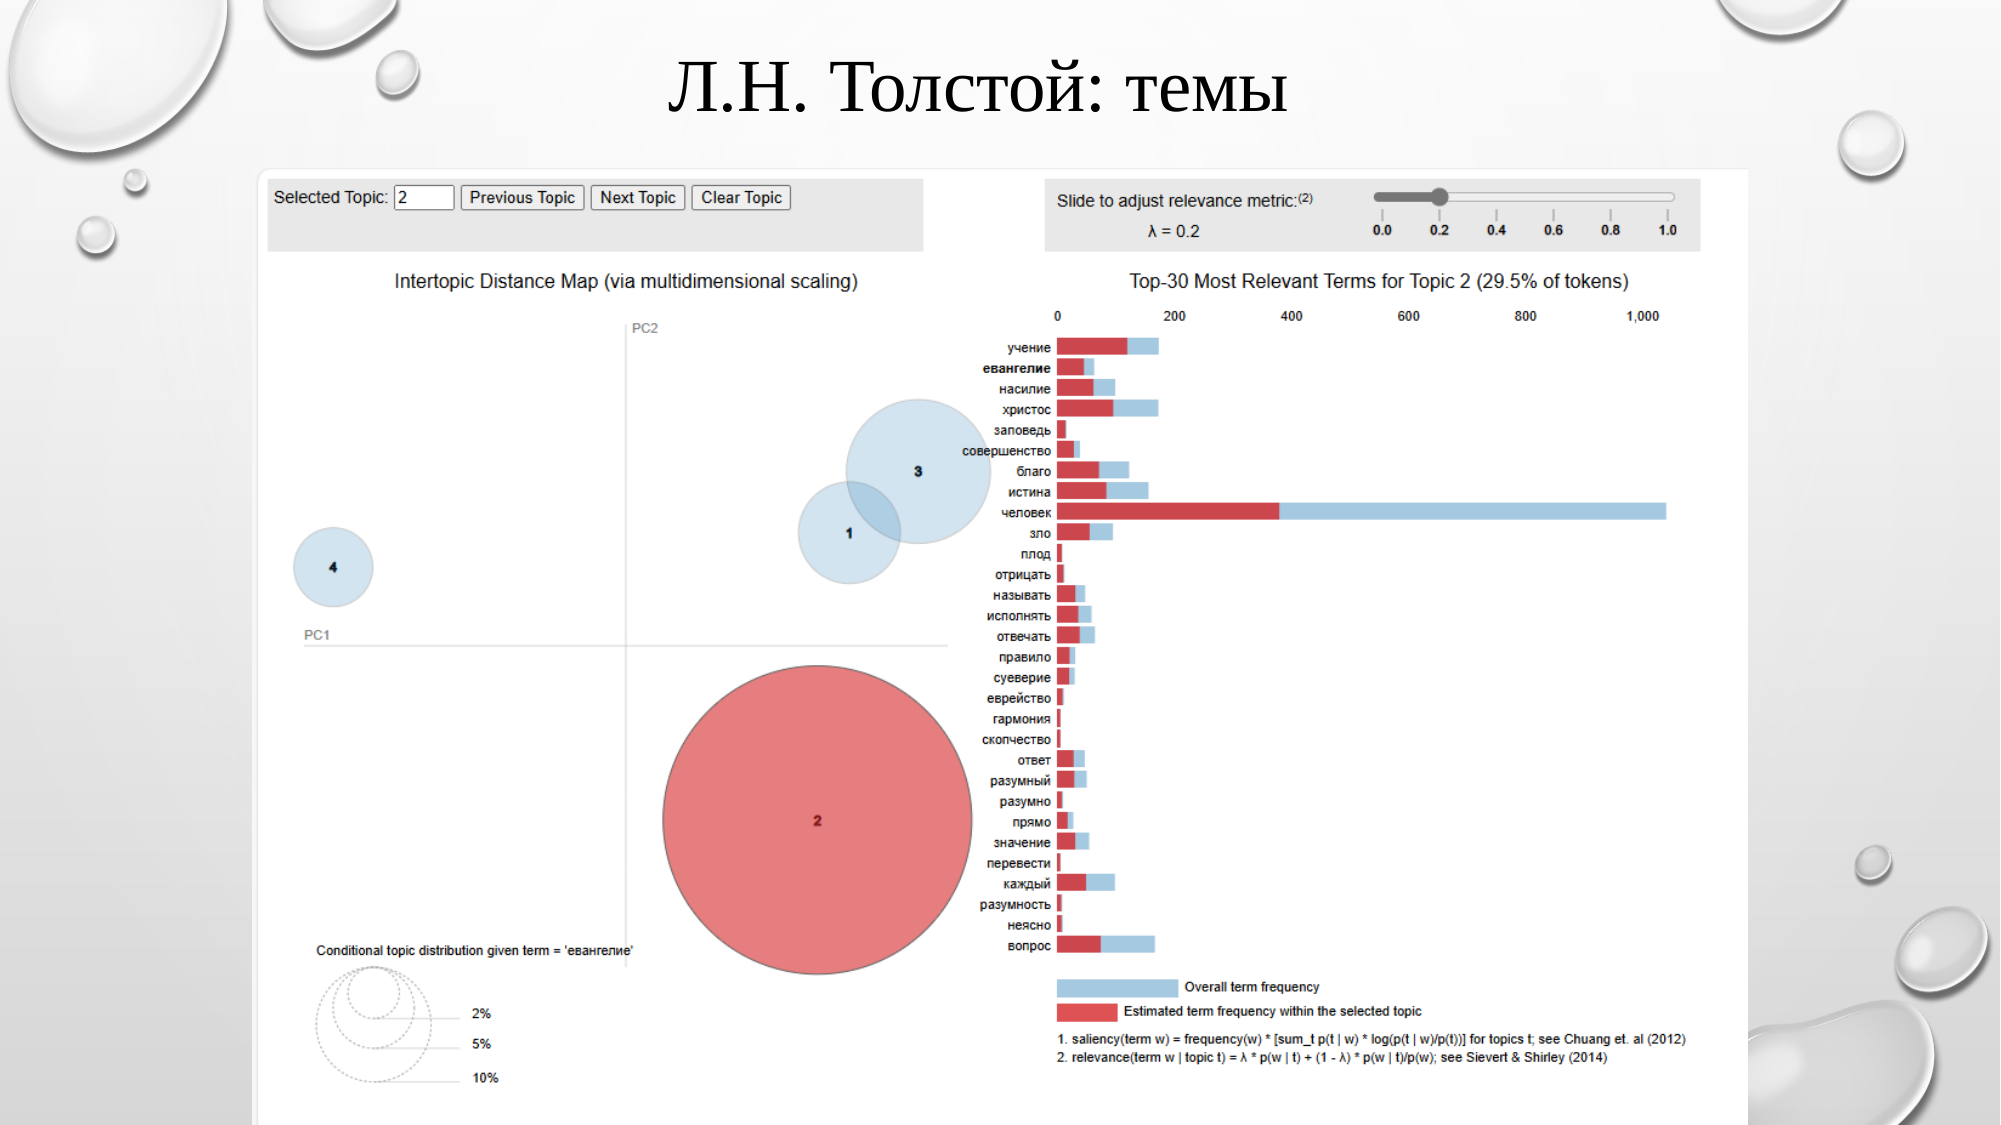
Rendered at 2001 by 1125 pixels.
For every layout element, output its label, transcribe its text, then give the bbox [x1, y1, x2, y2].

title Л.Н. Толстой: темы [128, 36, 1830, 137]
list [252, 167, 1748, 1125]
picture [0, 0, 2000, 1125]
